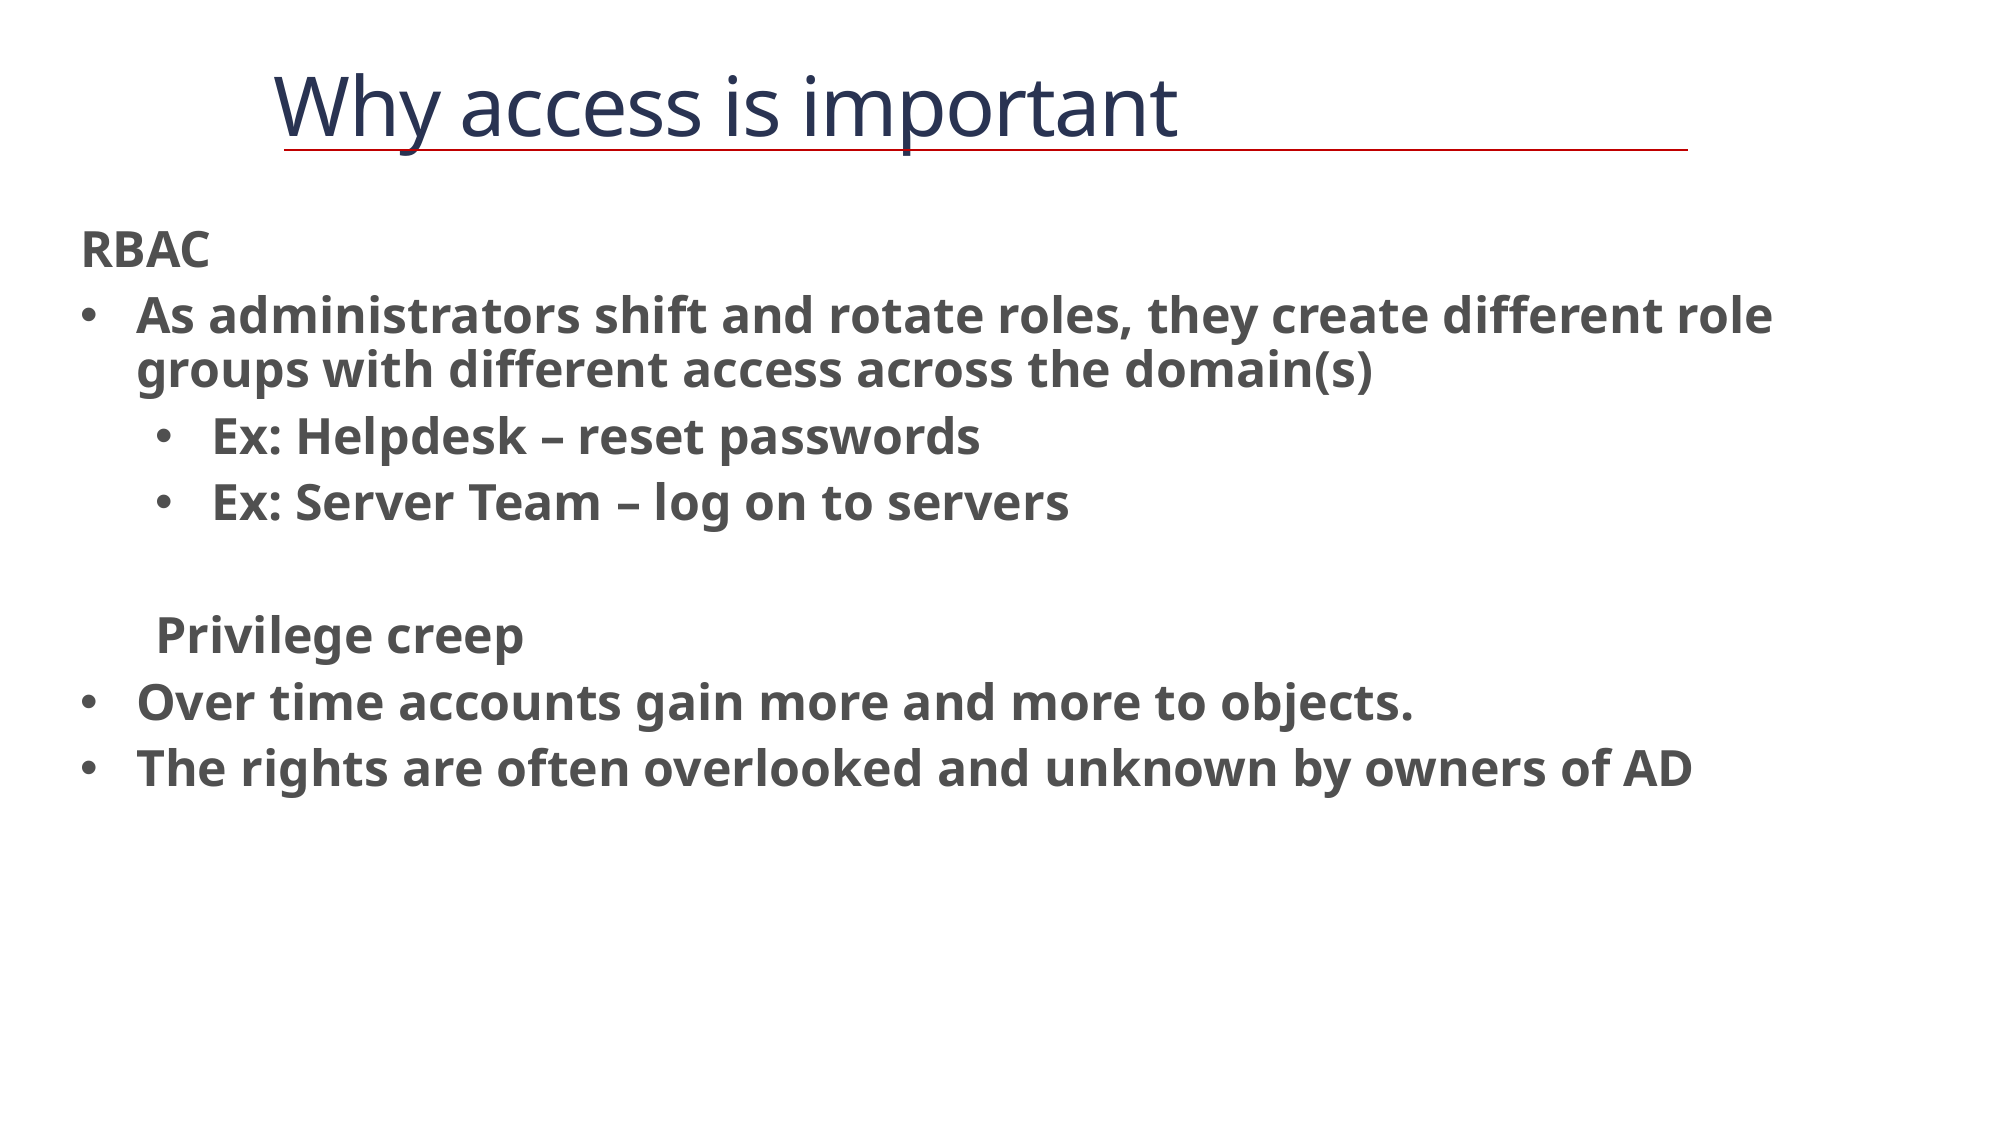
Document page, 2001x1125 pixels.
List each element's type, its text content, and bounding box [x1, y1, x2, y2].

title Why access is important [249, 50, 2000, 224]
text_box RBAC As administrators shift and rotate roles, they create different role groups with different access across the domain(s) Ex: Helpdesk – reset passwords Ex: Server Team – log on to servers Privilege creep Over time accounts gain more and more to objects. The rights are often overlooked and unknown by owners of AD [49, 199, 1863, 1021]
